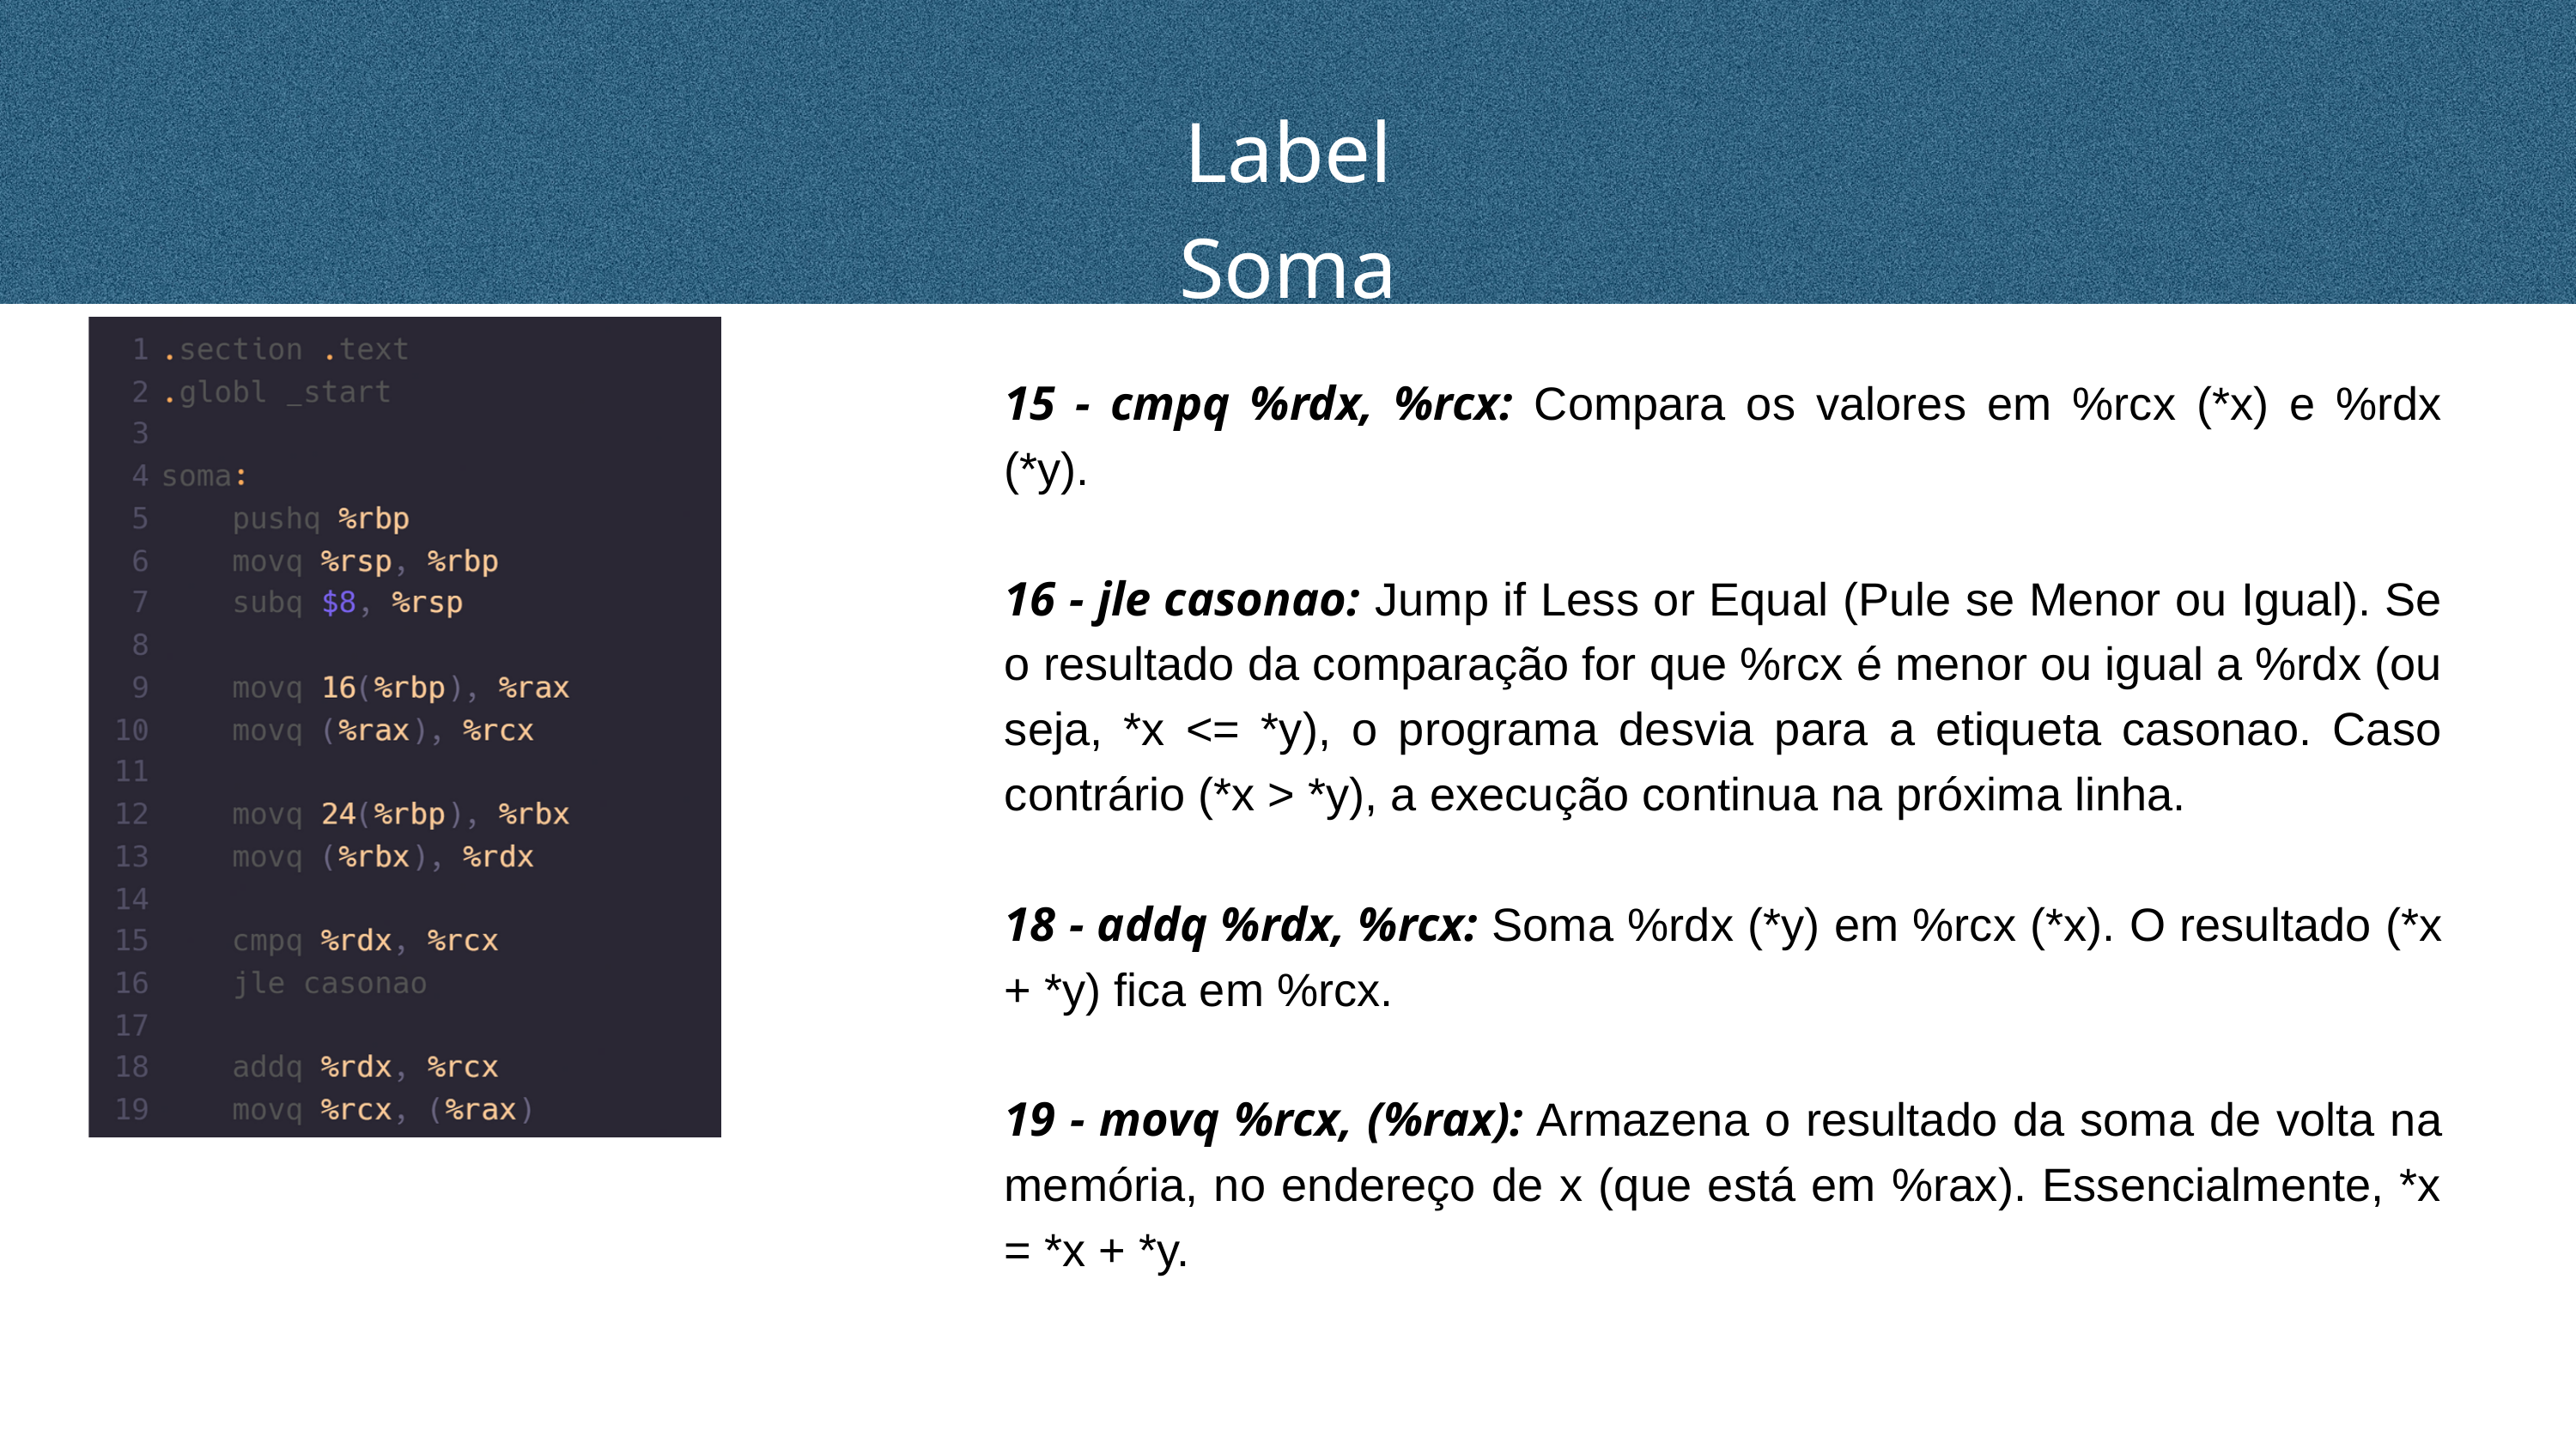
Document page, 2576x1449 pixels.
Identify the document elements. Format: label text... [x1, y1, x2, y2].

text_box [0, 0, 2576, 304]
text_box Label Soma [1070, 83, 1506, 315]
text_box [88, 317, 721, 1137]
text_box 15 - cmpq %rdx, %rcx: Compara os valores em %rcx (*x) e %rdx (*y). 16 - jle casonao: Jump if Less or Equal (Pule se Menor ou Igual). Se o resultado da comparação for que %rcx é menor ou igual a %rdx (ou seja, *x <= *y), o programa desvia para a etiqueta casonao. Caso contrário (*x > *y), a execução continua na próxima linha. 18 - addq %rdx, %rcx: Soma %rdx (*y) em %rcx (*x). O resultado (*x + *y) fica em %rcx. 19 - movq %rcx, (%rax): Armazena o resultado da soma de volta na memória, no endereço de x (que está em %rax). Essencialmente, *x = *x + *y. [1004, 364, 2444, 1276]
